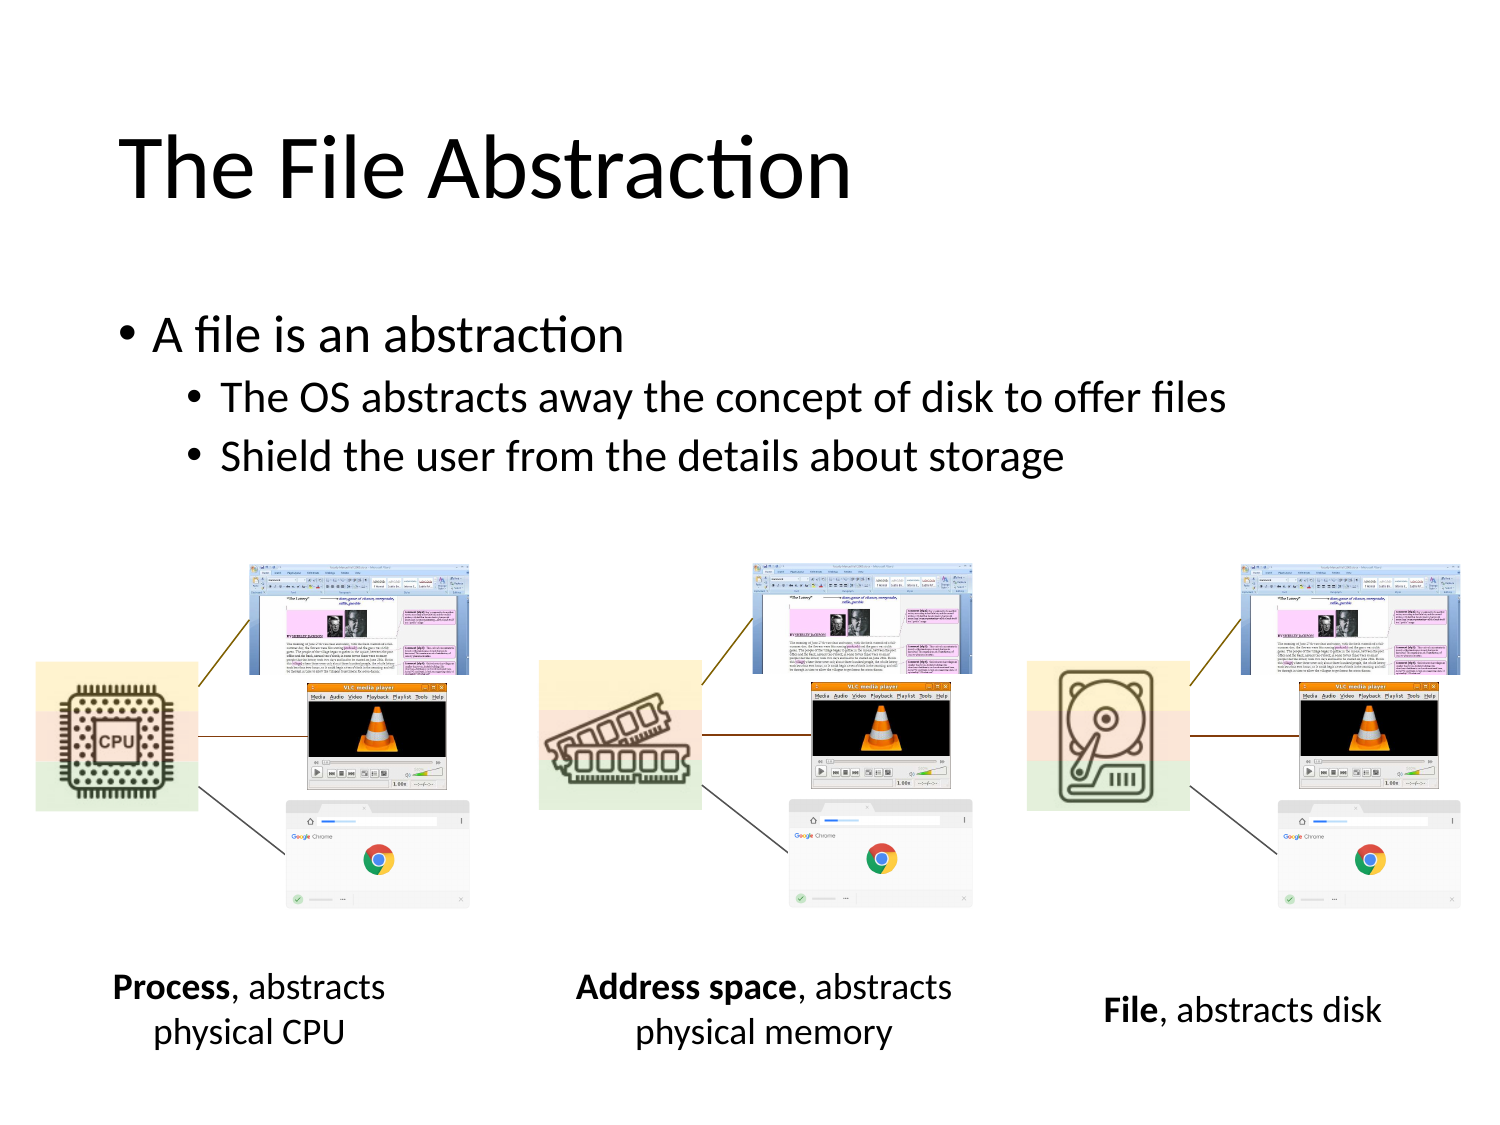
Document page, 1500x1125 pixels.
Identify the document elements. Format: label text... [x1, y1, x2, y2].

title The File Abstraction [103, 59, 1397, 278]
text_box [35, 563, 1461, 1061]
list A file is an abstraction The OS abstracts away the concept of disk to offer files Shield the user from the details about storage [103, 299, 1397, 489]
